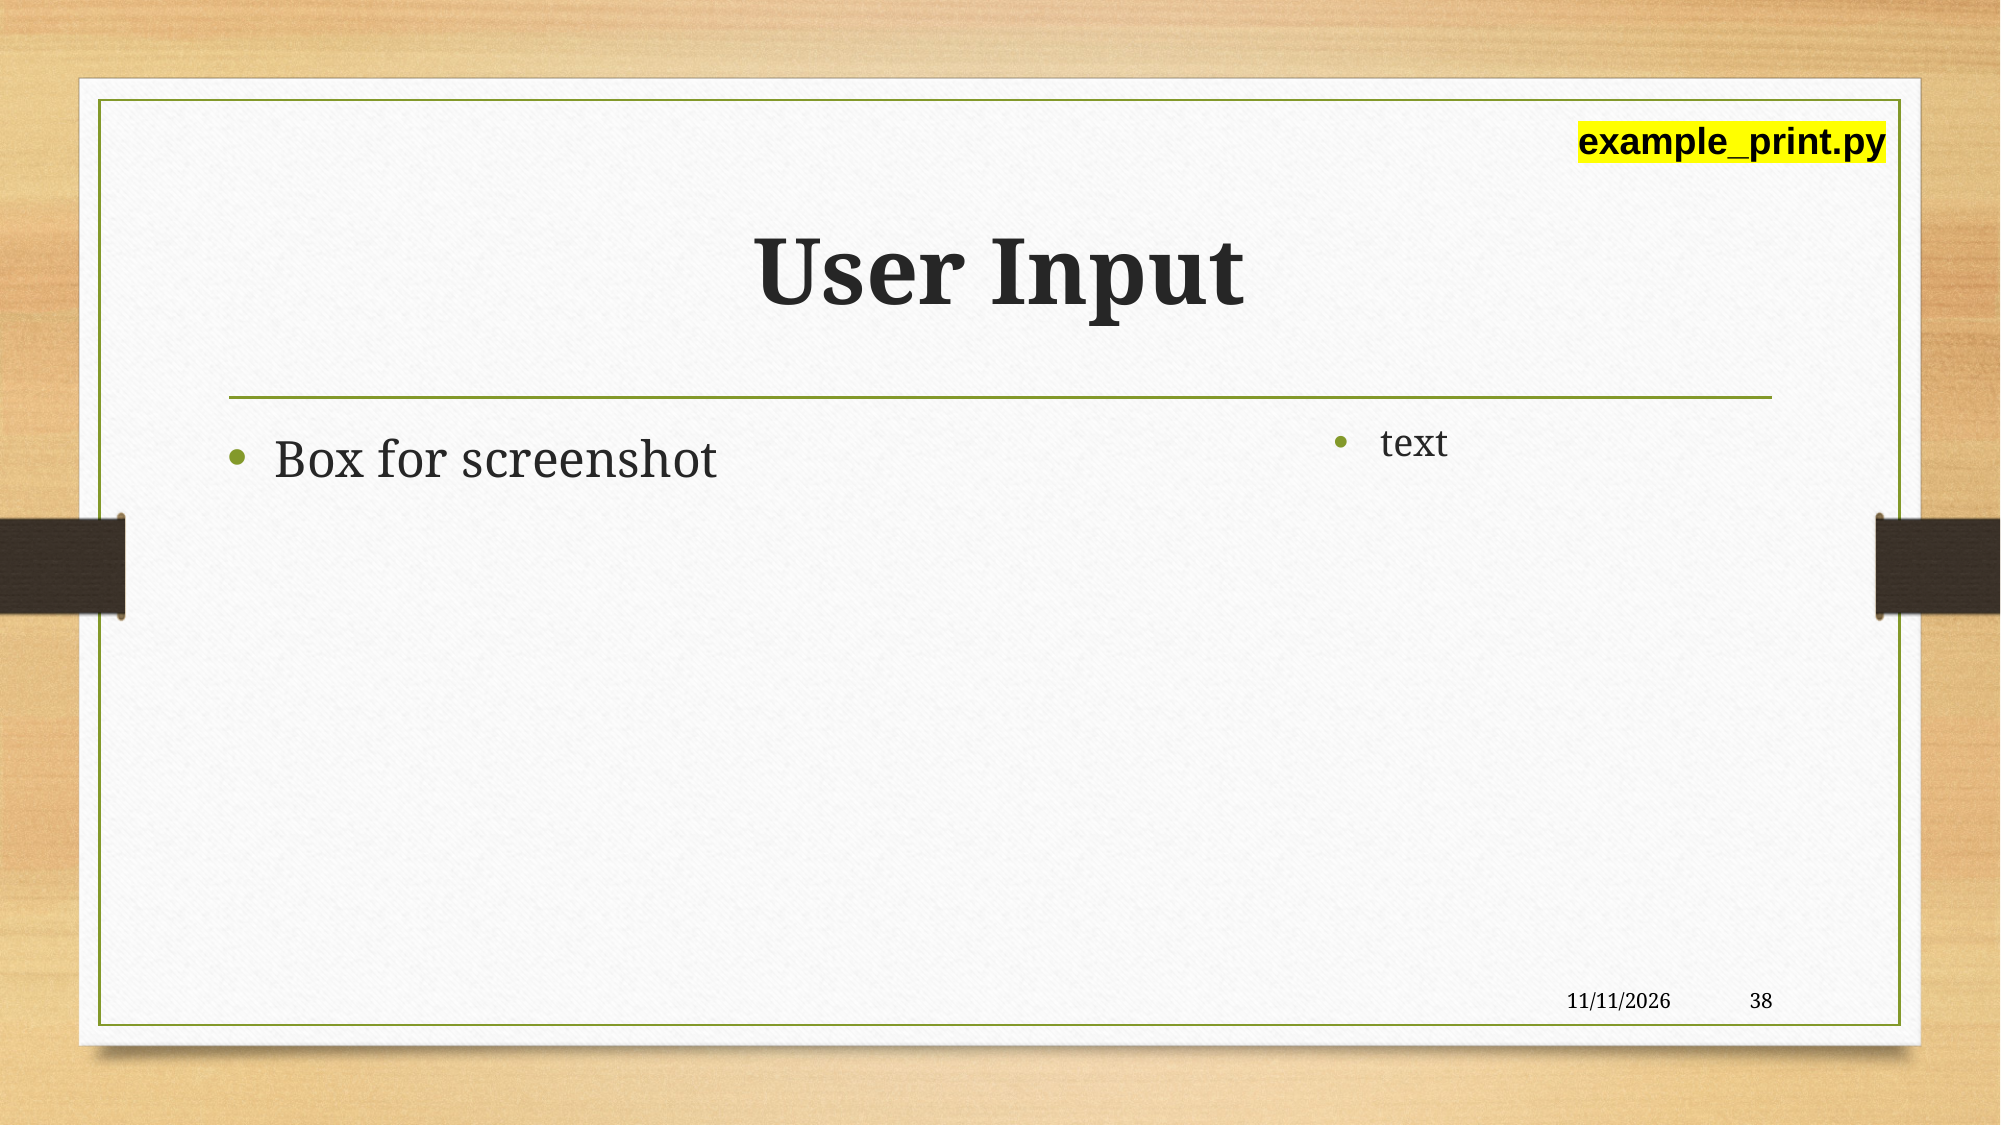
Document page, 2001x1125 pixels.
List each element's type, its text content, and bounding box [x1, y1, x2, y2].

list Box for screenshot [212, 419, 1319, 964]
text_box text [1318, 411, 1873, 943]
picture [0, 0, 2001, 1125]
slide_number 38 [1698, 979, 1788, 1025]
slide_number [1423, 979, 1686, 1025]
text_box example_print.py [1563, 109, 1902, 170]
title User Input [212, 161, 1788, 375]
